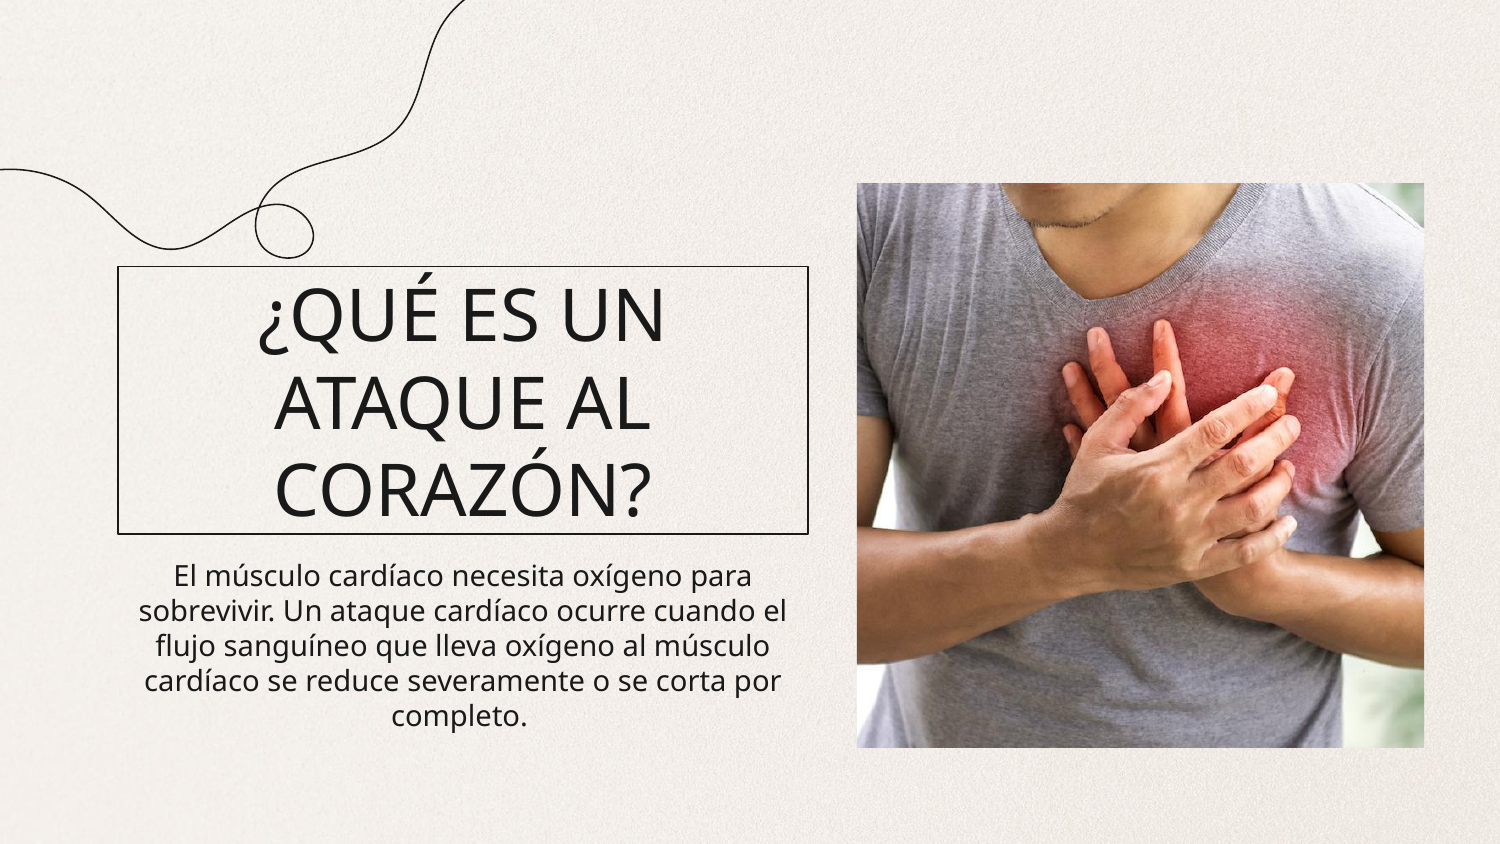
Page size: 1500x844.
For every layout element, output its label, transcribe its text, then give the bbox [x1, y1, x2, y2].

picture [0, 0, 1500, 844]
title ¿QUÉ ES UN ATAQUE AL CORAZÓN? [117, 266, 809, 535]
picture [257, 206, 312, 257]
picture [0, 0, 461, 248]
subtitle El músculo cardíaco necesita oxígeno para sobrevivir. Un ataque cardíaco ocurre cuando el flujo sanguíneo que lleva oxígeno al músculo cardíaco se reduce severamente o se corta por completo. [118, 535, 809, 756]
